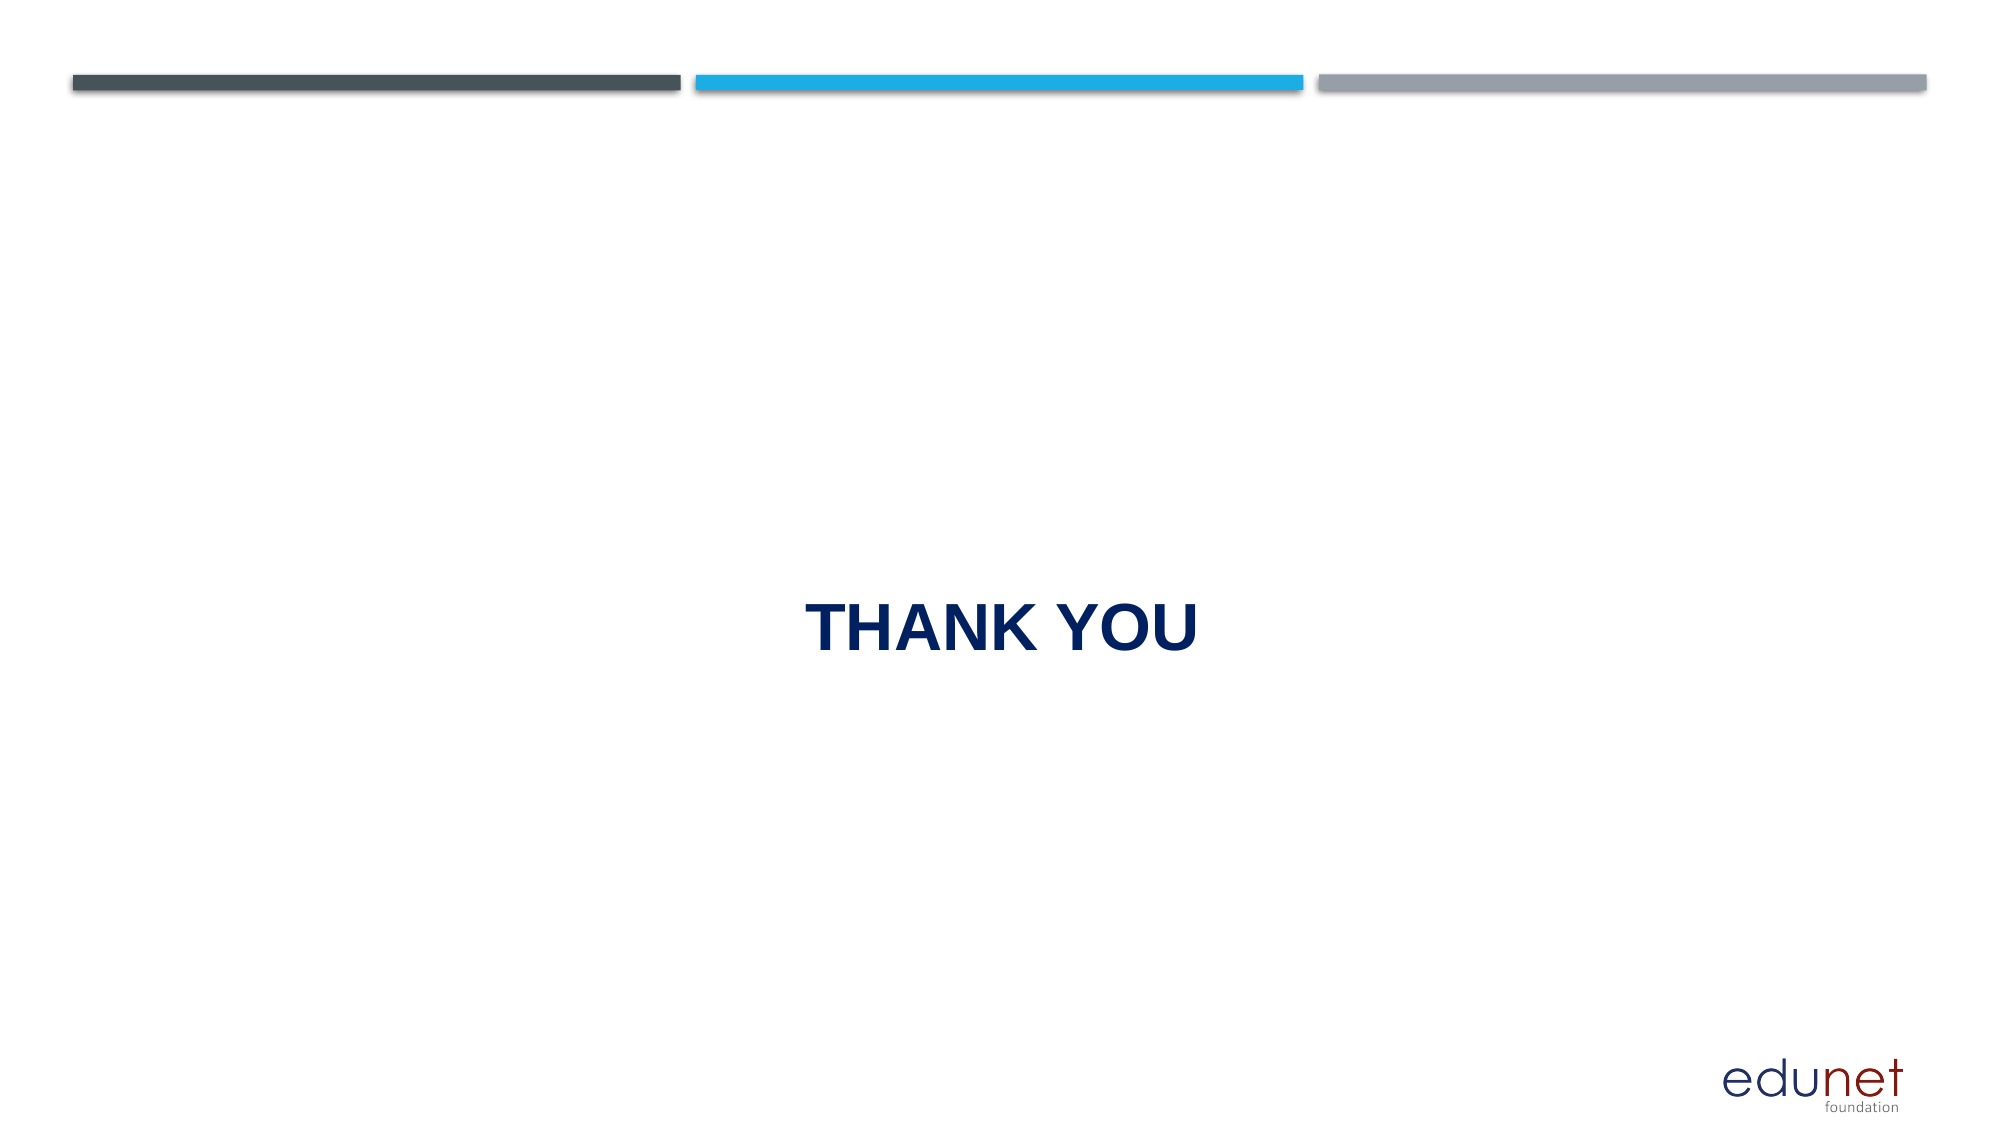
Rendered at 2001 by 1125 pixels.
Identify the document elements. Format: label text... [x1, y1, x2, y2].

picture [1719, 1056, 1905, 1116]
title THANK YOU [240, 453, 1766, 672]
